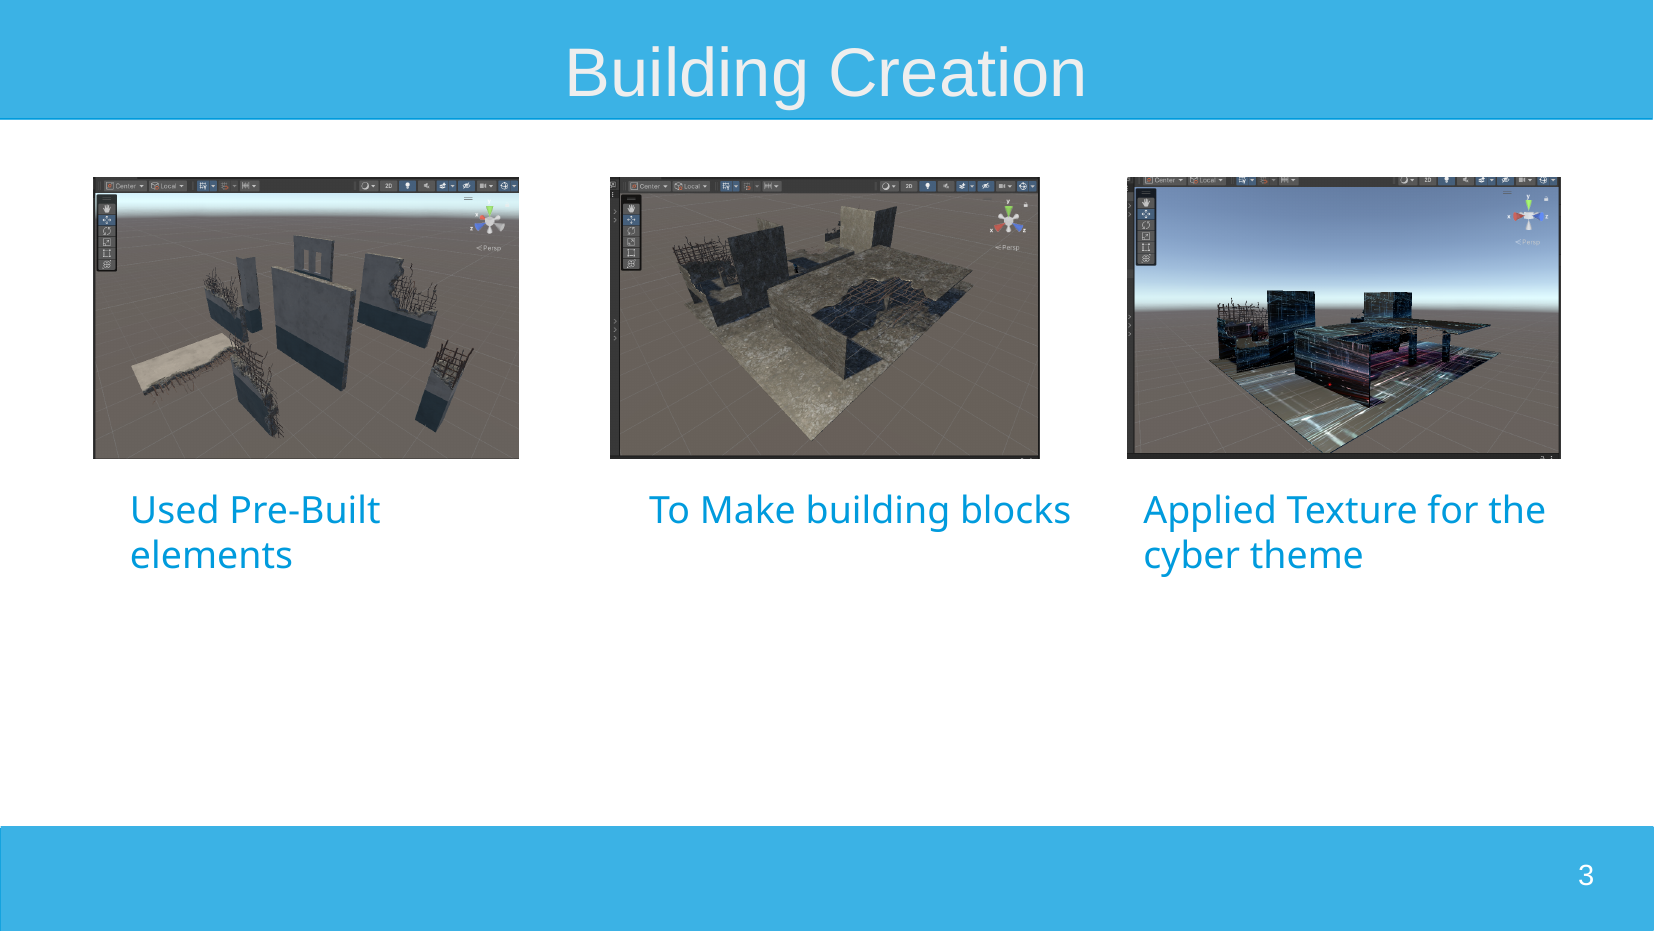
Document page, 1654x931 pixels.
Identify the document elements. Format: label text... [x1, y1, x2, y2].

title Building Creation [59, 0, 1595, 147]
picture [93, 177, 519, 459]
list Applied Texture for the cyber theme [1072, 485, 1567, 768]
list Used Pre-Built elements [59, 485, 554, 768]
picture [1127, 177, 1561, 459]
slide_number 3 [1210, 856, 1595, 916]
picture [0, 828, 1654, 931]
list To Make building blocks [578, 485, 1072, 768]
picture [610, 177, 1040, 459]
